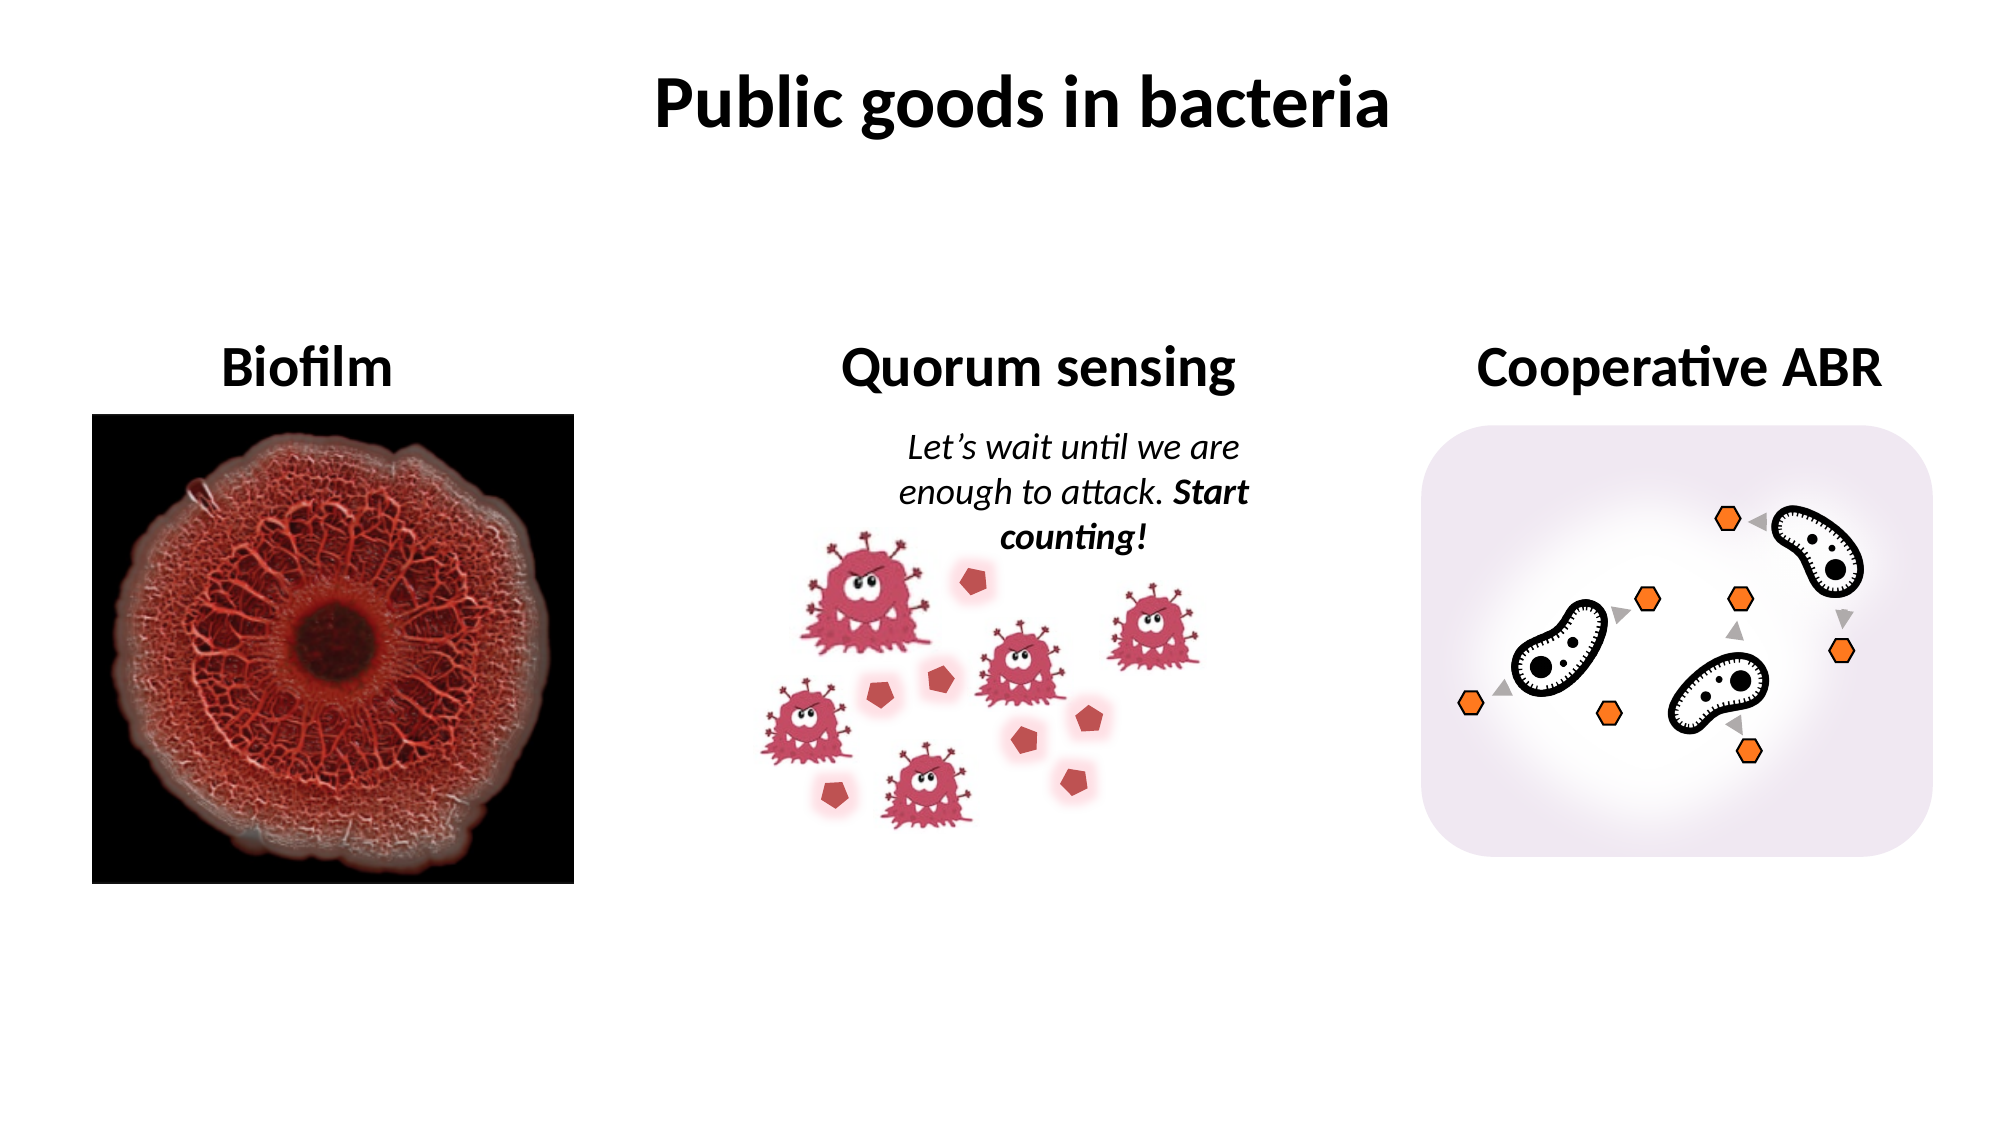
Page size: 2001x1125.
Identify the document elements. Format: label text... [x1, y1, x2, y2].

picture [753, 675, 860, 770]
text_box Cooperative ABR [1462, 320, 1971, 406]
picture [873, 739, 980, 834]
picture [967, 617, 1074, 712]
text_box [958, 566, 988, 597]
text_box [1009, 724, 1039, 756]
text_box [1464, 424, 1890, 430]
text_box [1058, 767, 1089, 798]
text_box [819, 780, 851, 811]
picture [1099, 580, 1207, 676]
text_box Biofilm [197, 320, 417, 406]
text_box Quorum sensing [826, 320, 1334, 406]
text_box Public goods in bacteria [535, 45, 1513, 151]
picture [92, 414, 574, 884]
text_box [1414, 430, 1944, 879]
picture [789, 527, 942, 663]
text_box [1458, 505, 1864, 763]
text_box [926, 664, 957, 695]
text_box [865, 680, 896, 710]
text_box Let’s wait until we are enough to attack. Start counting! [865, 414, 1283, 565]
text_box [1073, 703, 1105, 733]
